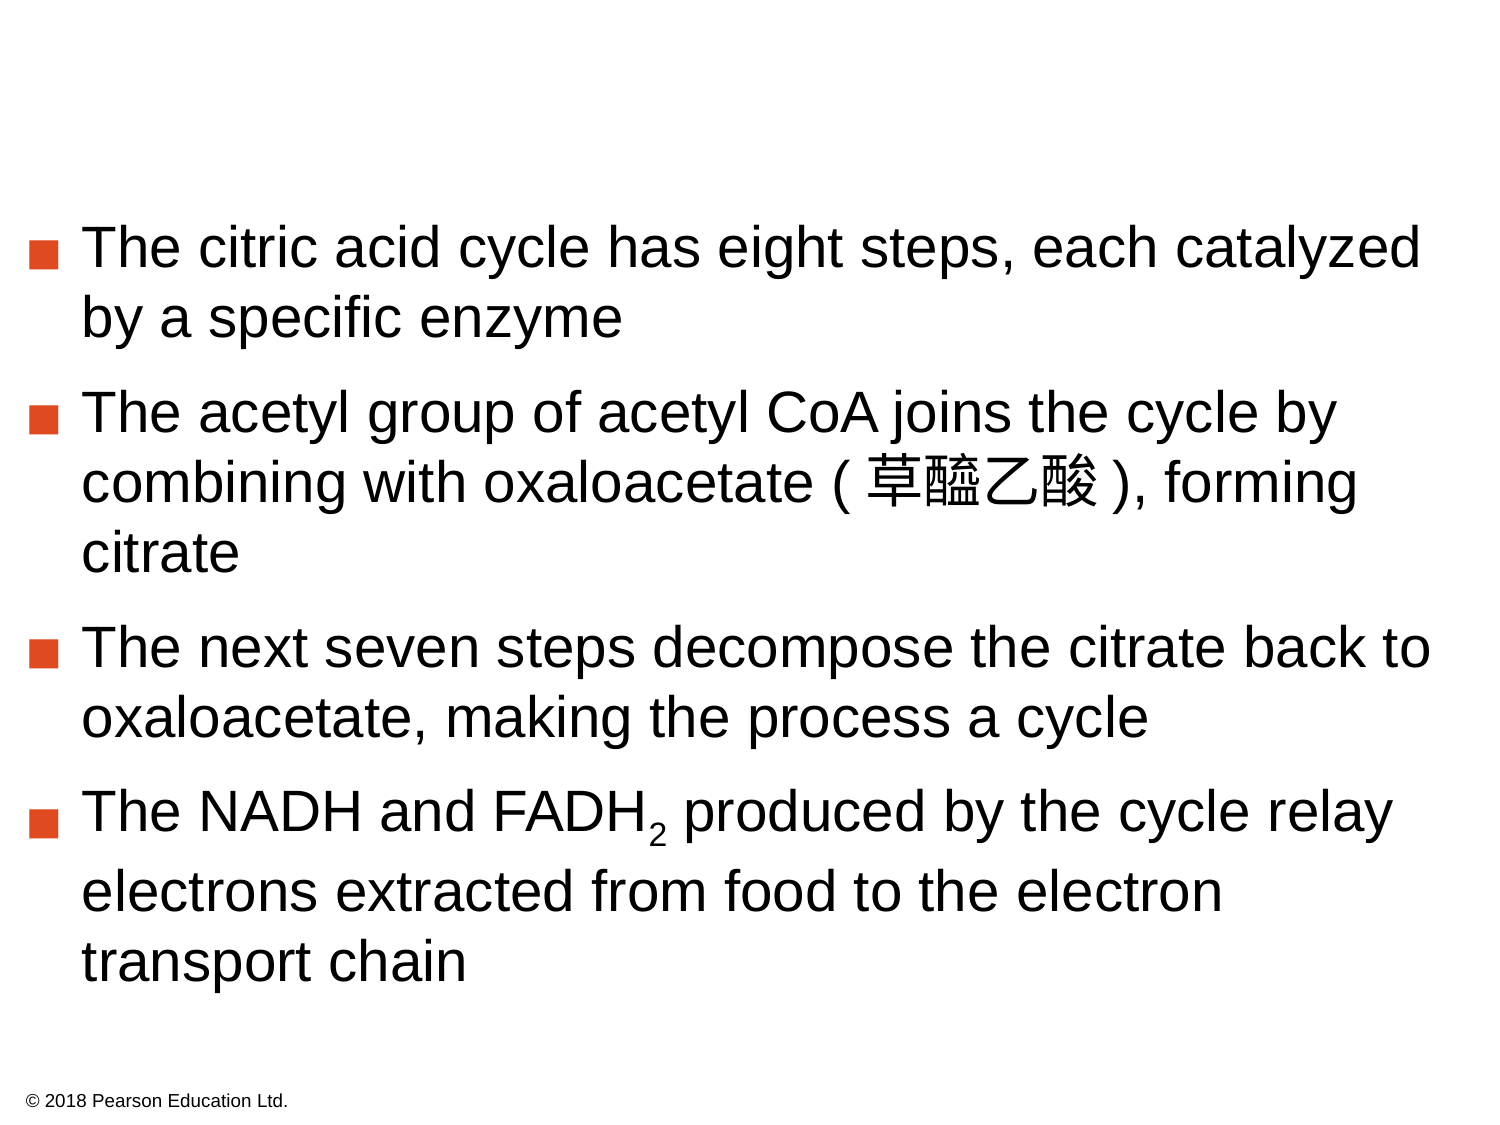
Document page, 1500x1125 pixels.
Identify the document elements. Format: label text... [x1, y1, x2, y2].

list The citric acid cycle has eight steps, each catalyzed by a specific enzyme The acetyl group of acetyl CoA joins the cycle by combining with oxaloacetate (草醯乙酸), forming citrate The next seven steps decompose the citrate back to oxaloacetate, making the process a cycle The NADH and FADH2 produced by the cycle relay electrons extracted from food to the electron transport chain [24, 208, 1475, 1065]
text_box [1043, 850, 1311, 911]
footer © 2018 Pearson Education Ltd. [10, 1080, 518, 1119]
